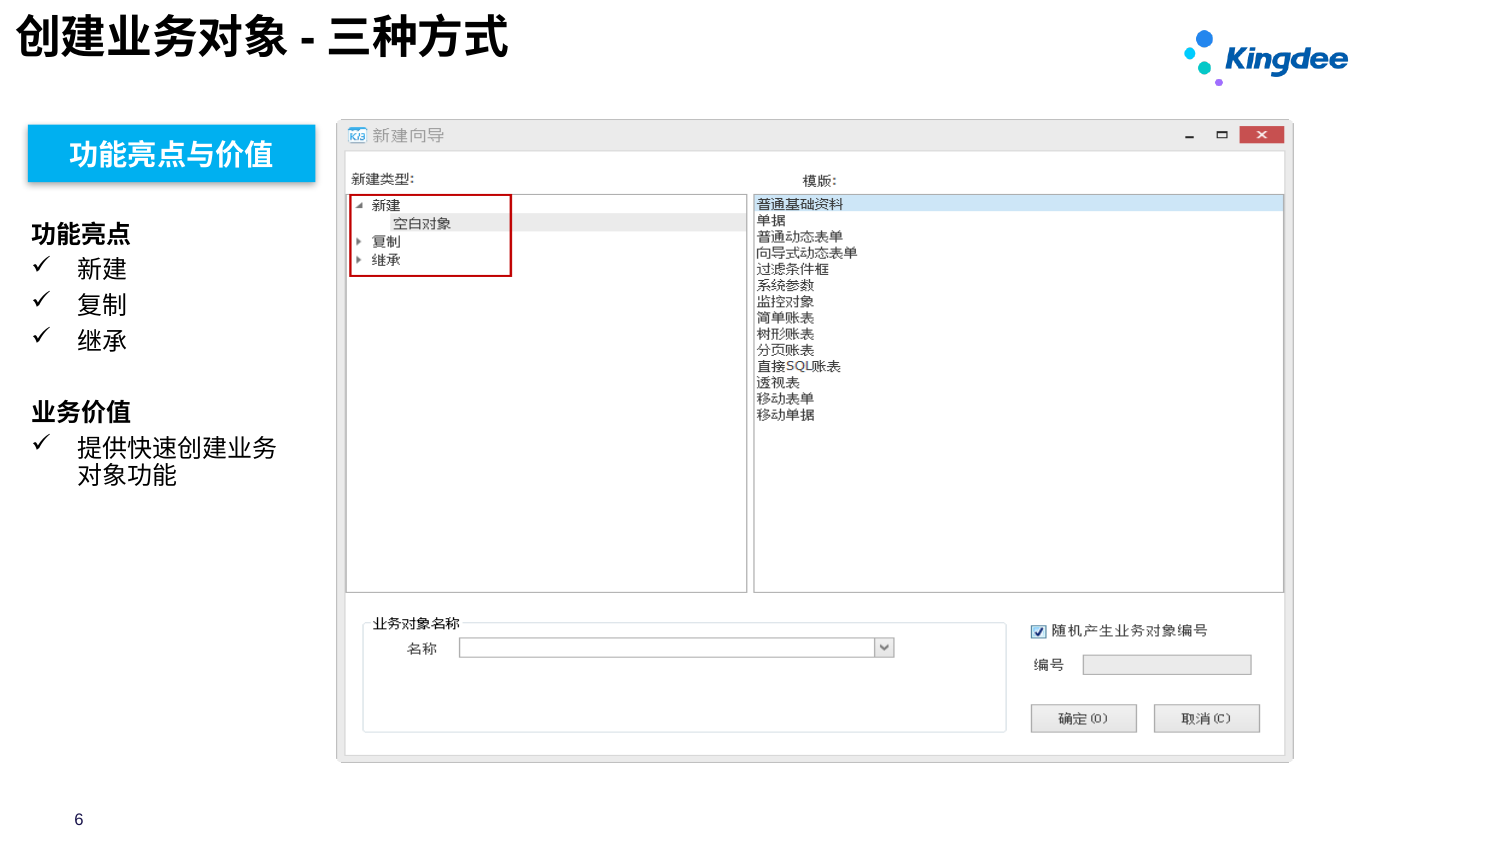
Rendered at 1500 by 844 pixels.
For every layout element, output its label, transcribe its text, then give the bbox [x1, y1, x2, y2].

text_box 创建业务对象-三种方式 [0, 0, 1099, 95]
picture [1184, 30, 1354, 86]
text_box 功能亮点 新建 复制 继承 业务价值 提供快速创建业务对象功能 [15, 214, 313, 566]
picture [336, 119, 1294, 764]
text_box 功能亮点与价值 [27, 124, 316, 183]
